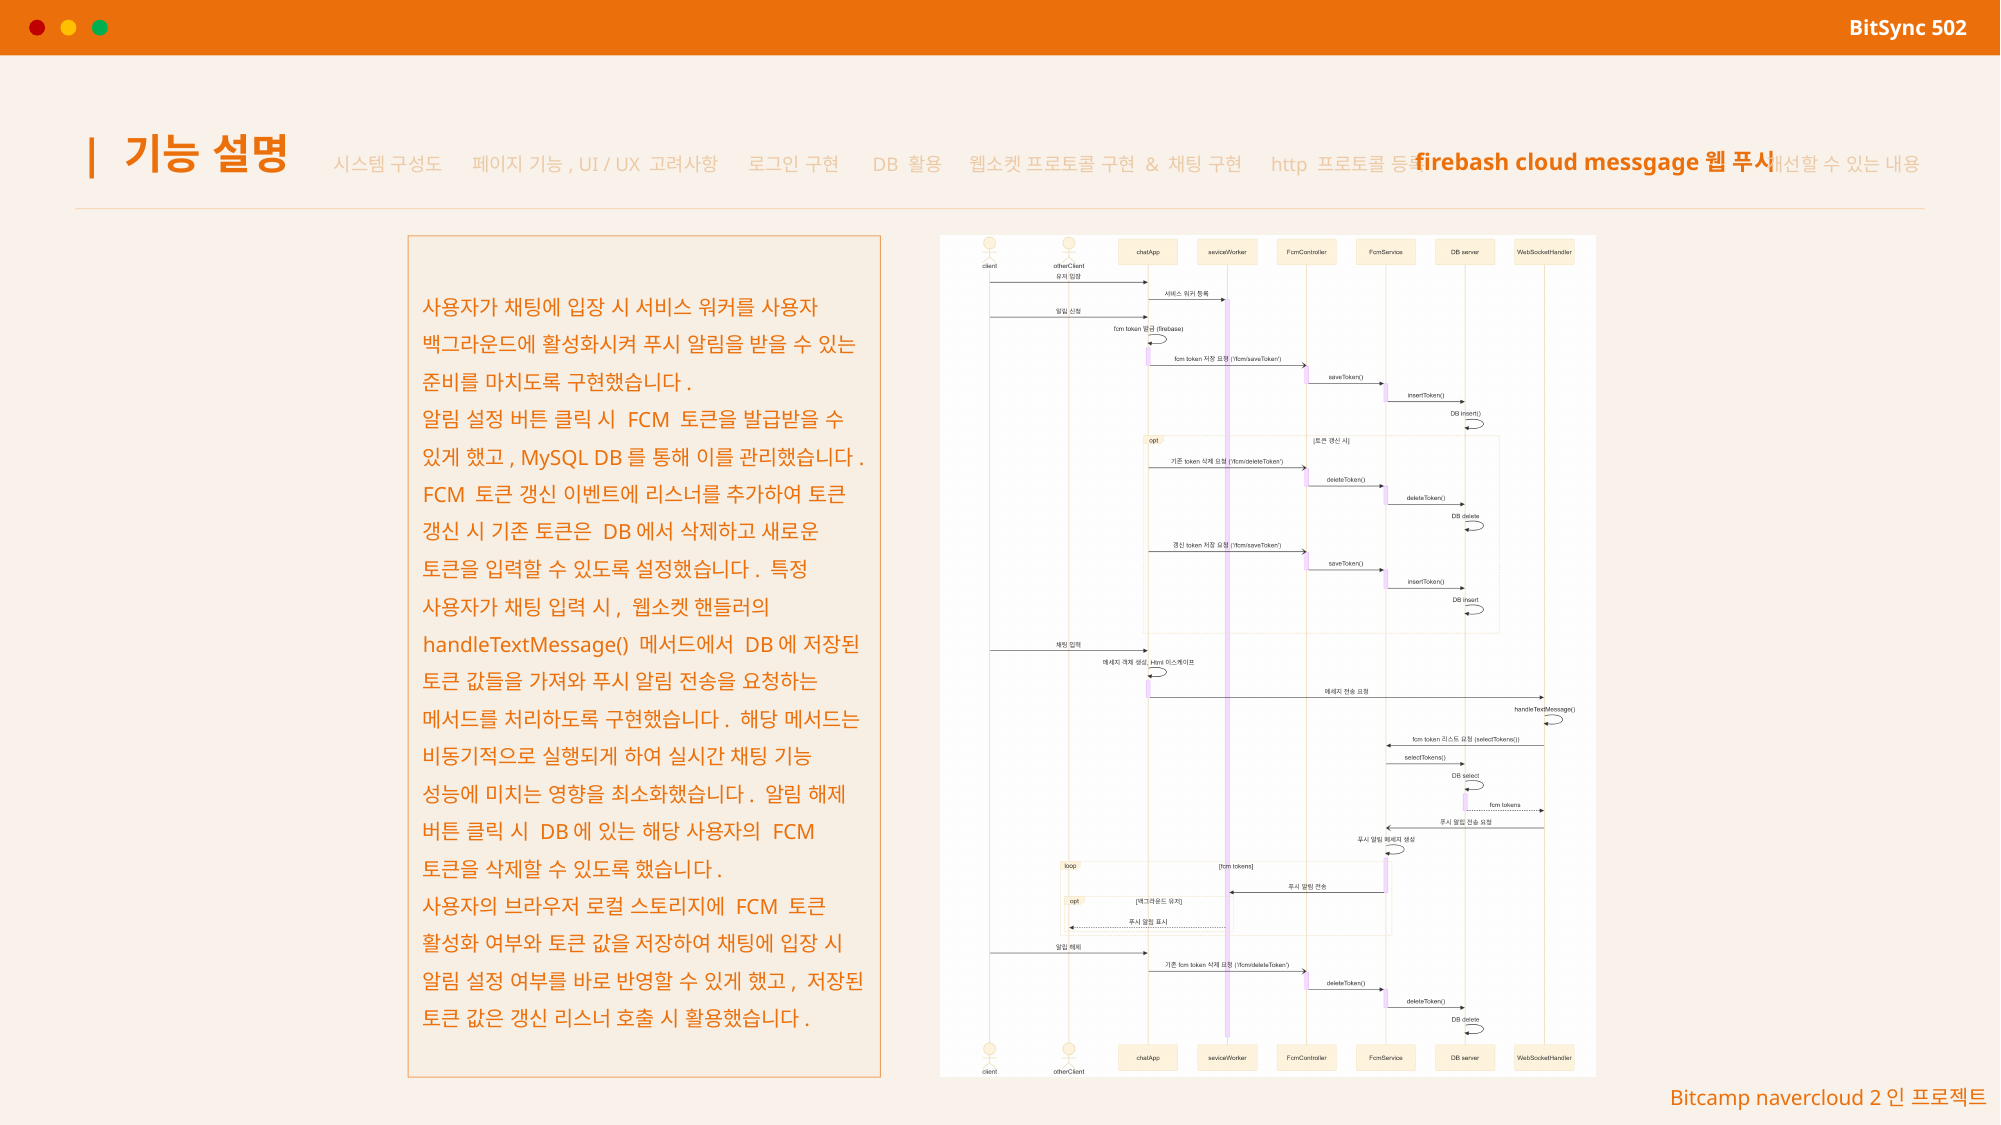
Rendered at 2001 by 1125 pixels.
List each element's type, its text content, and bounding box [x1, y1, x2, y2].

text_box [29, 19, 108, 36]
text_box 로그인 구현 [733, 145, 855, 183]
text_box Bitcamp navercloud 2인 프로젝트 [1655, 1077, 2000, 1117]
text_box BitSync 502 [1834, 7, 1982, 48]
text_box [0, 0, 2000, 56]
text_box DB 활용 [857, 145, 955, 183]
text_box http 프로토콜 등록 [1256, 145, 1400, 183]
text_box firebash cloud messgage웹 푸시 [1400, 139, 1791, 183]
text_box 페이지 기능, UI / UX 고려사항 [457, 145, 733, 183]
text_box | 기능 설명 [65, 120, 305, 185]
text_box 개선할 수 있는 내용 [1751, 145, 1936, 183]
text_box 사용자가 채팅에 입장 시 서비스 워커를 사용자 백그라운드에 활성화시켜 푸시 알림을 받을 수 있는 준비를 마치도록 구현했습니다. 알림 설정 버튼 클릭 시 FCM 토큰을 발급받을 수 있게 했고, MySQL DB를 통해 이를 관리했습니다. FCM 토큰 갱신 이벤트에 리스너를 추가하여 토큰 갱신 시 기존 토큰은 DB에서 삭제하고 새로운 토큰을 입력할 수 있도록 설정했습니다. 특정 사용자가 채팅 입력 시, 웹소켓 핸들러의 handleTextMessage() 메서드에서 DB에 저장된 토큰 값들을 가져와 푸시 알림 전송을 요청하는 메서드를 처리하도록 구현했습니다. 해당 메서드는 비동기적으로 실행되게 하여 실시간 채팅 기능 성능에 미치는 영향을 최소화했습니다. 알림 해제 버튼 클릭 시 DB에 있는 해당 사용자의 FCM 토큰을 삭제할 수 있도록 했습니다. 사용자의 브라우저 로컬 스토리지에 FCM 토큰 활성화 여부와 토큰 값을 저장하여 채팅에 입장 시 알림 설정 여부를 바로 반영할 수 있게 했고, 저장된 토큰 값은 갱신 리스너 호출 시 활용했습니다. [407, 235, 881, 1078]
picture [940, 235, 1596, 1078]
text_box 웹소켓 프로토콜 구현 & 채팅 구현 [955, 145, 1256, 183]
text_box 시스템 구성도 [319, 145, 457, 183]
